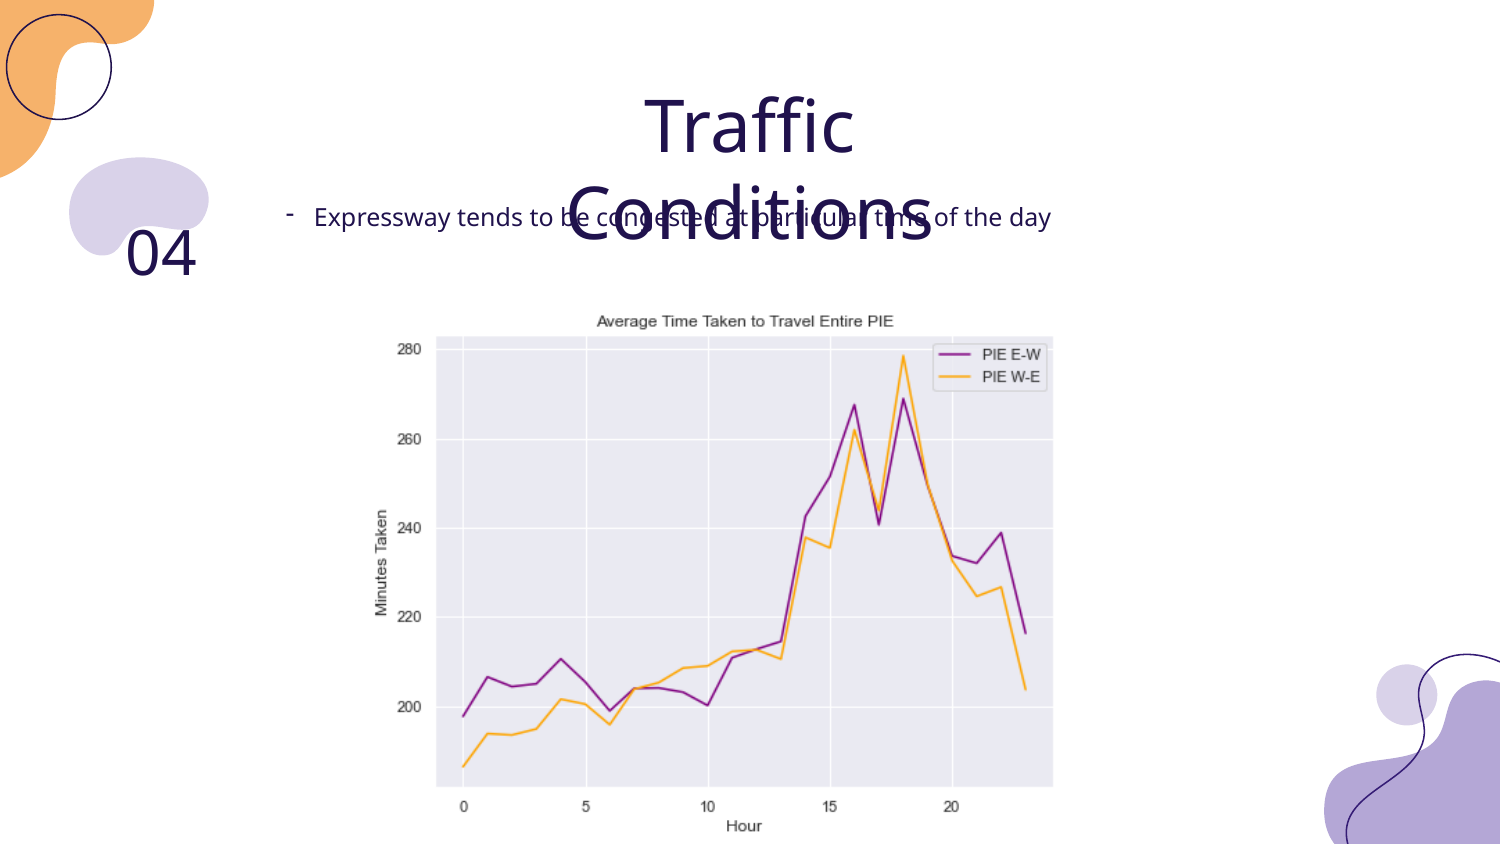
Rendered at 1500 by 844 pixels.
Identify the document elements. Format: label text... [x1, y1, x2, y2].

text_box [69, 157, 209, 256]
title 04 [105, 217, 217, 283]
picture [367, 305, 1064, 844]
title Traffic Conditions [437, 64, 1063, 150]
subtitle Expressway tends to be congested at particular time of the day [270, 186, 1303, 269]
